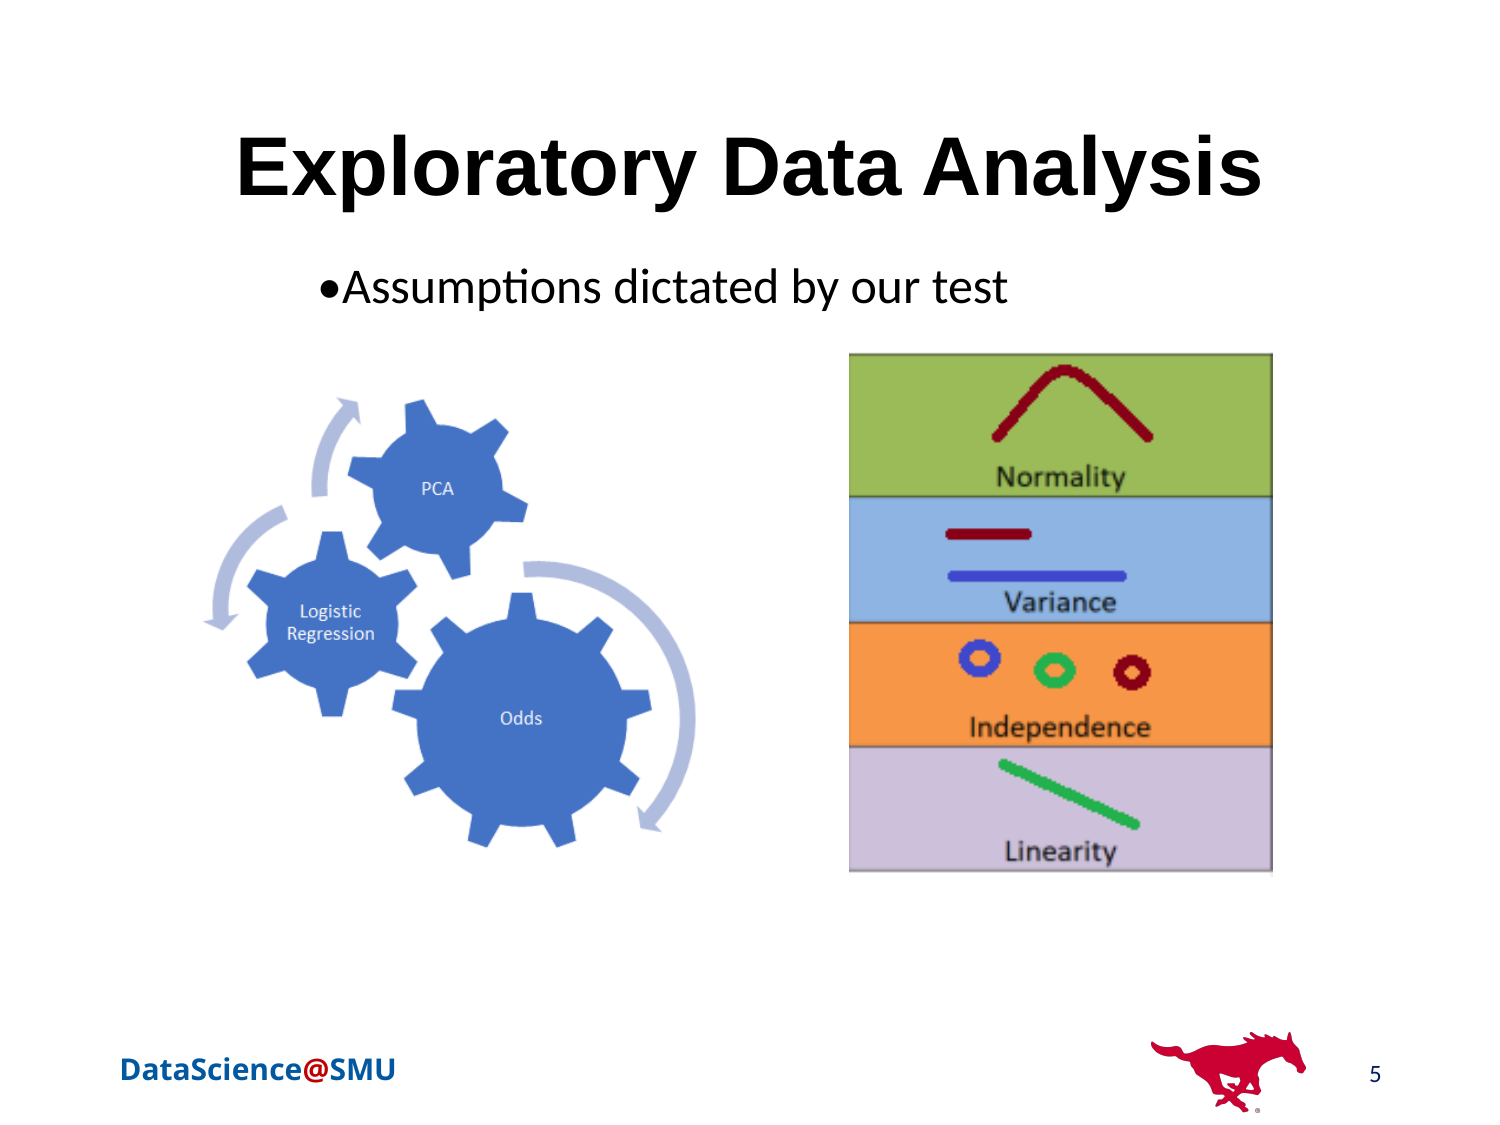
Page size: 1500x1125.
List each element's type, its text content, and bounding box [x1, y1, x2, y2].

picture [37, 375, 791, 853]
slide_number 5 [1059, 1042, 1397, 1103]
picture [1151, 1103, 1306, 1113]
picture [849, 352, 1273, 877]
title Exploratory Data Analysis [103, 59, 1397, 278]
text_box •Assumptions dictated by our test [302, 246, 1072, 367]
picture [1151, 1032, 1306, 1042]
